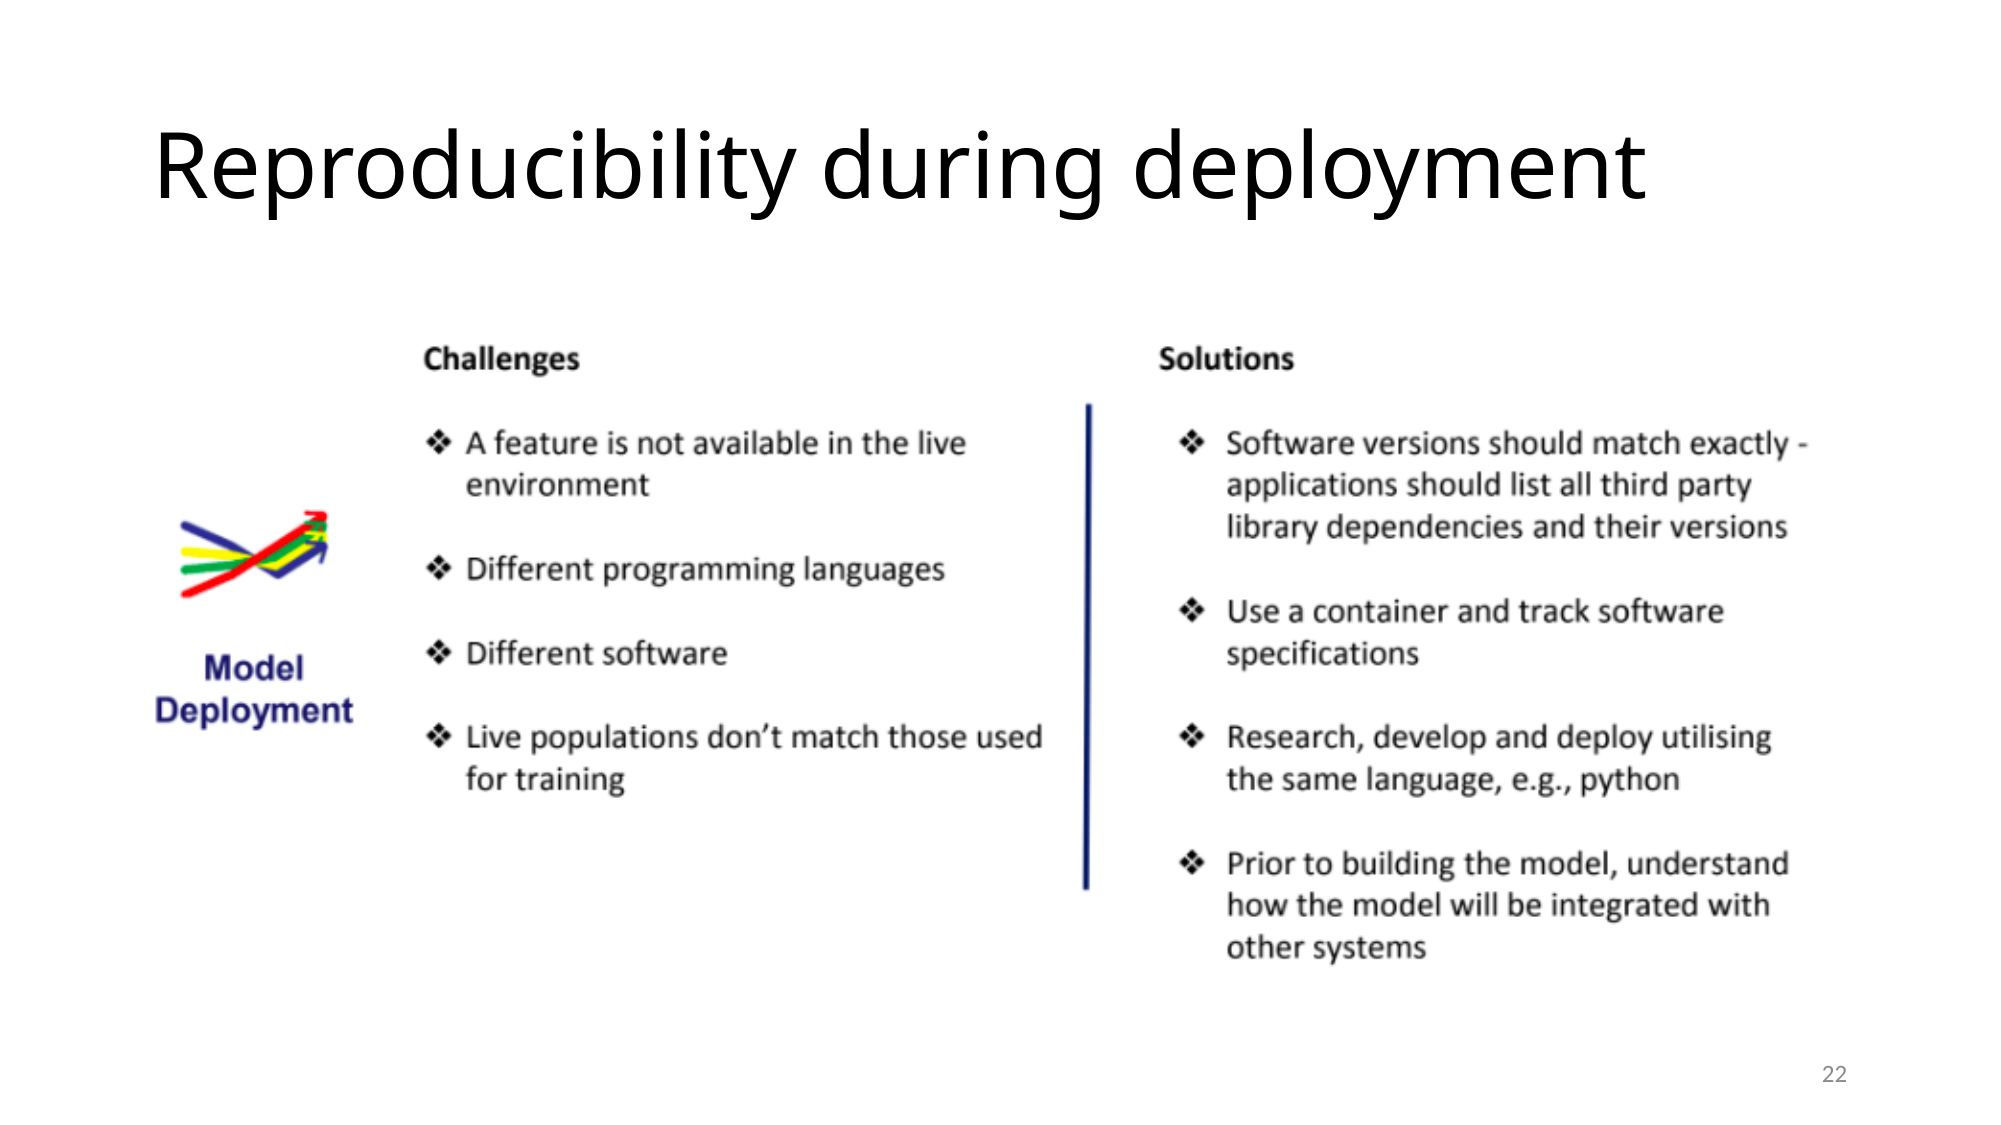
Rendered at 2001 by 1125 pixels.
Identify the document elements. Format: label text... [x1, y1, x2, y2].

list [137, 324, 1863, 988]
title Reproducibility during deployment [137, 59, 1863, 278]
slide_number 22 [1412, 1042, 1863, 1103]
